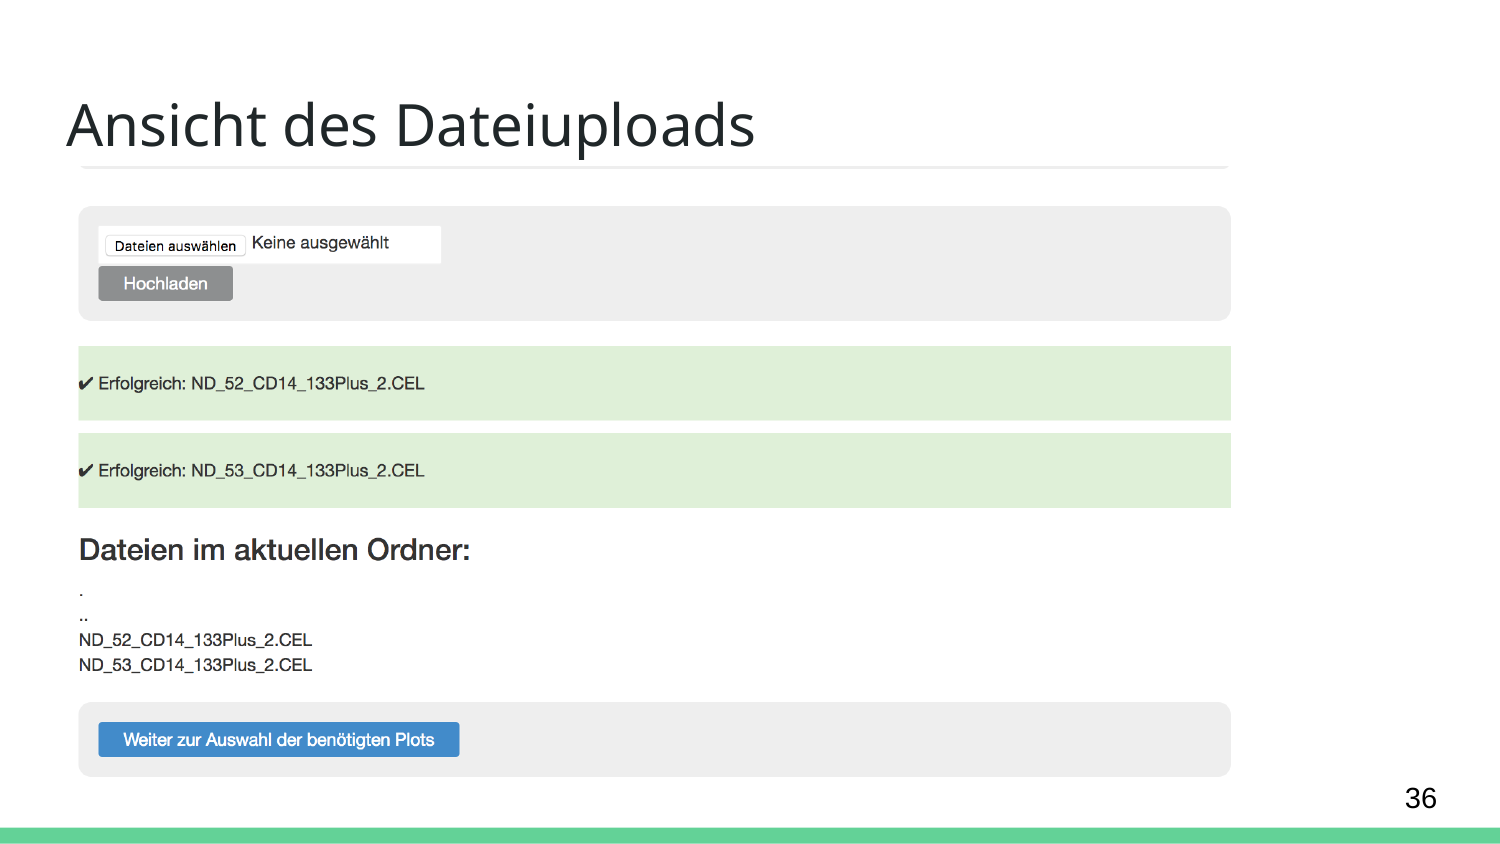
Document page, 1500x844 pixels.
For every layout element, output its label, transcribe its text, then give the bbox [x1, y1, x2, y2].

slide_number ‹#› [1389, 764, 1480, 830]
title Ansicht des Dateiuploads [51, 72, 1449, 167]
picture [50, 166, 1264, 799]
